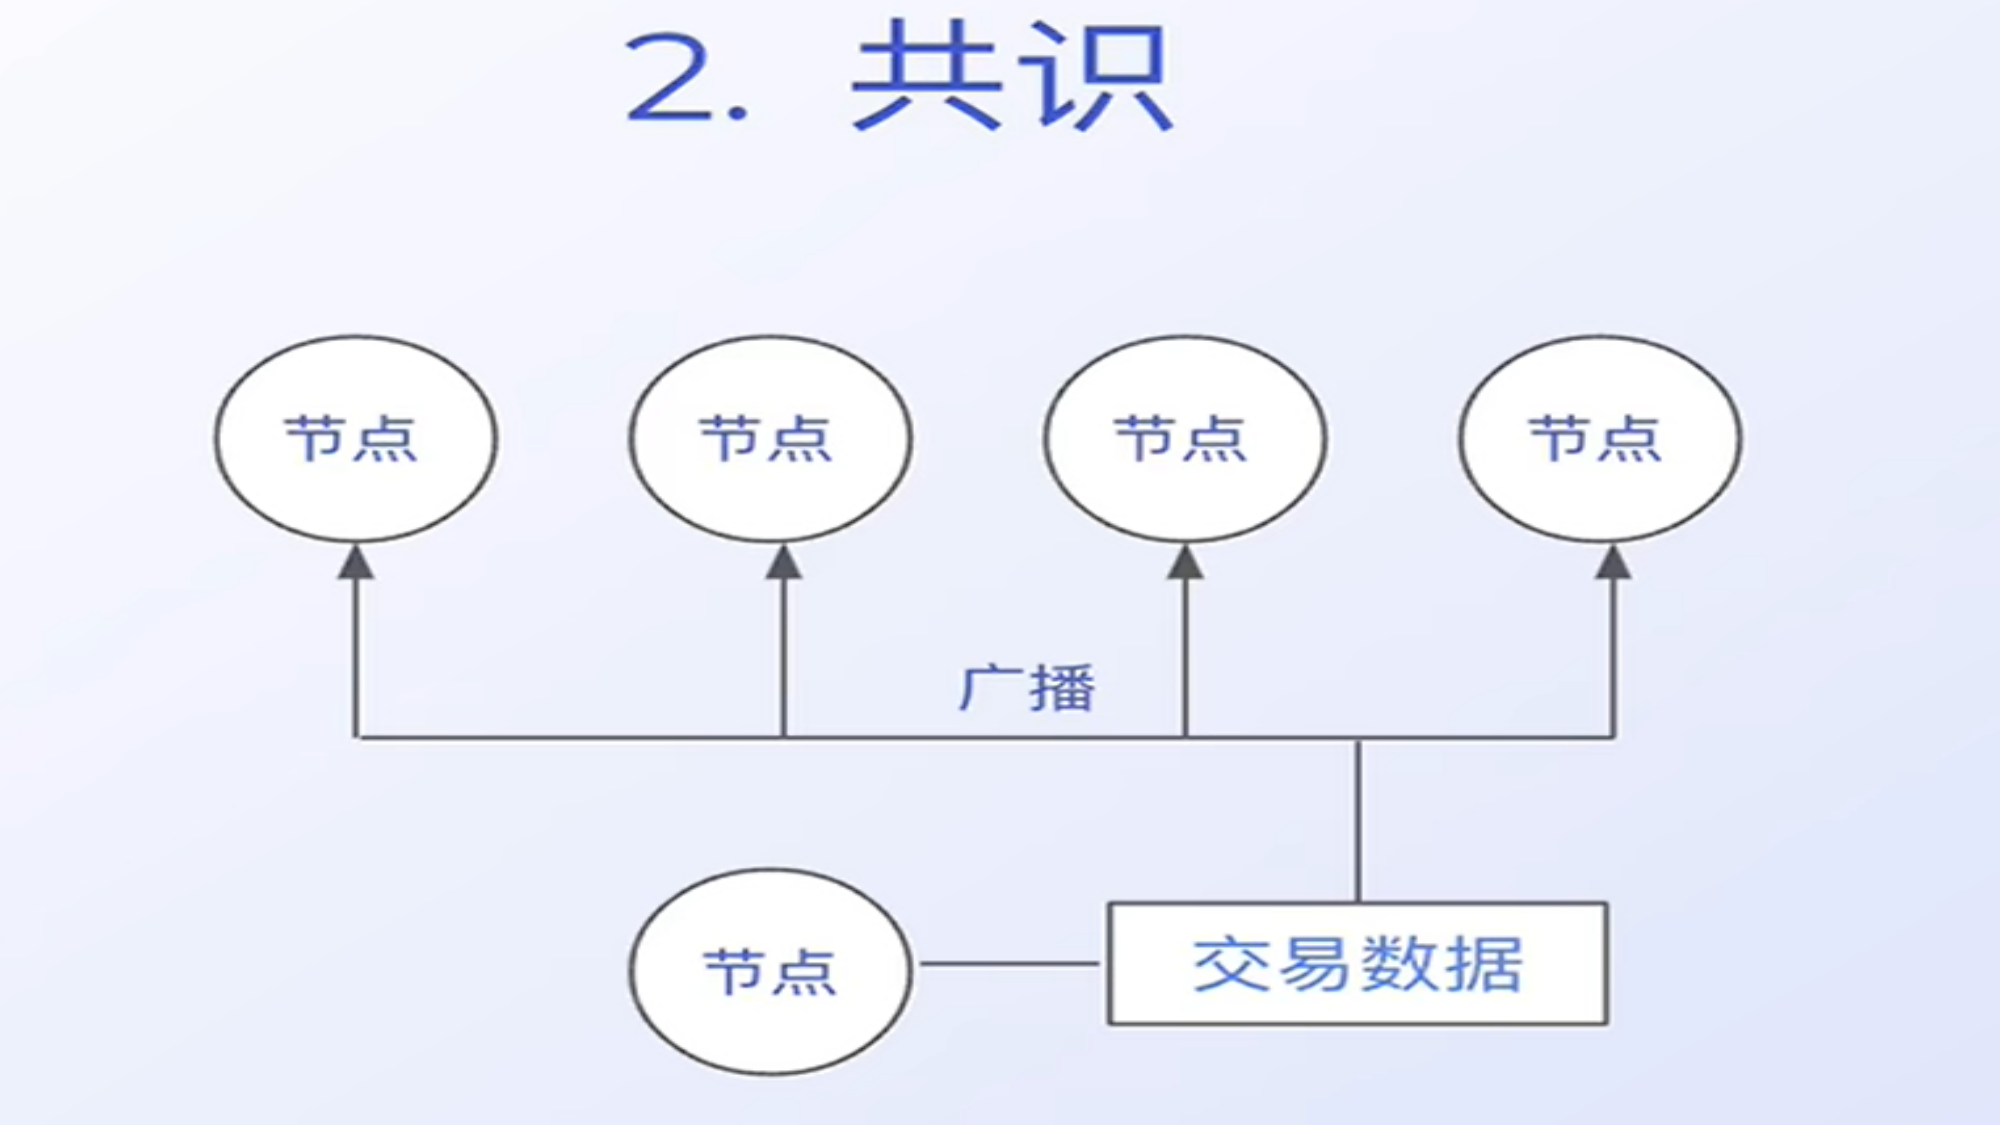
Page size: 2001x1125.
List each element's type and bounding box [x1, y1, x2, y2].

list [0, 0, 2000, 1125]
